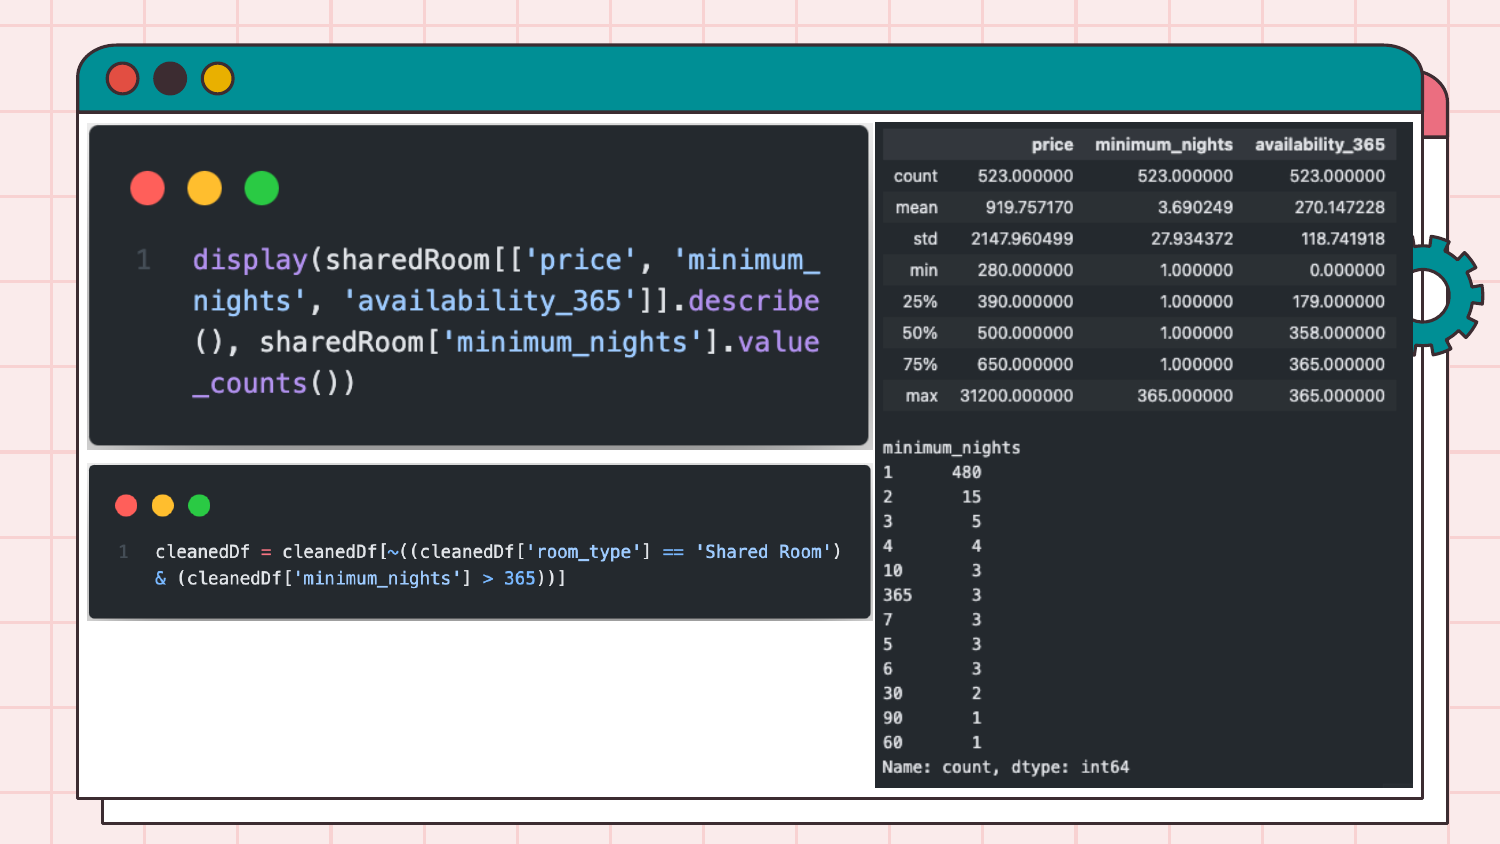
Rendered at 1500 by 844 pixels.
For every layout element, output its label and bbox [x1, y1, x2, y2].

picture [87, 463, 873, 621]
picture [87, 123, 873, 451]
picture [874, 122, 1413, 788]
text_box [1417, 236, 1483, 355]
